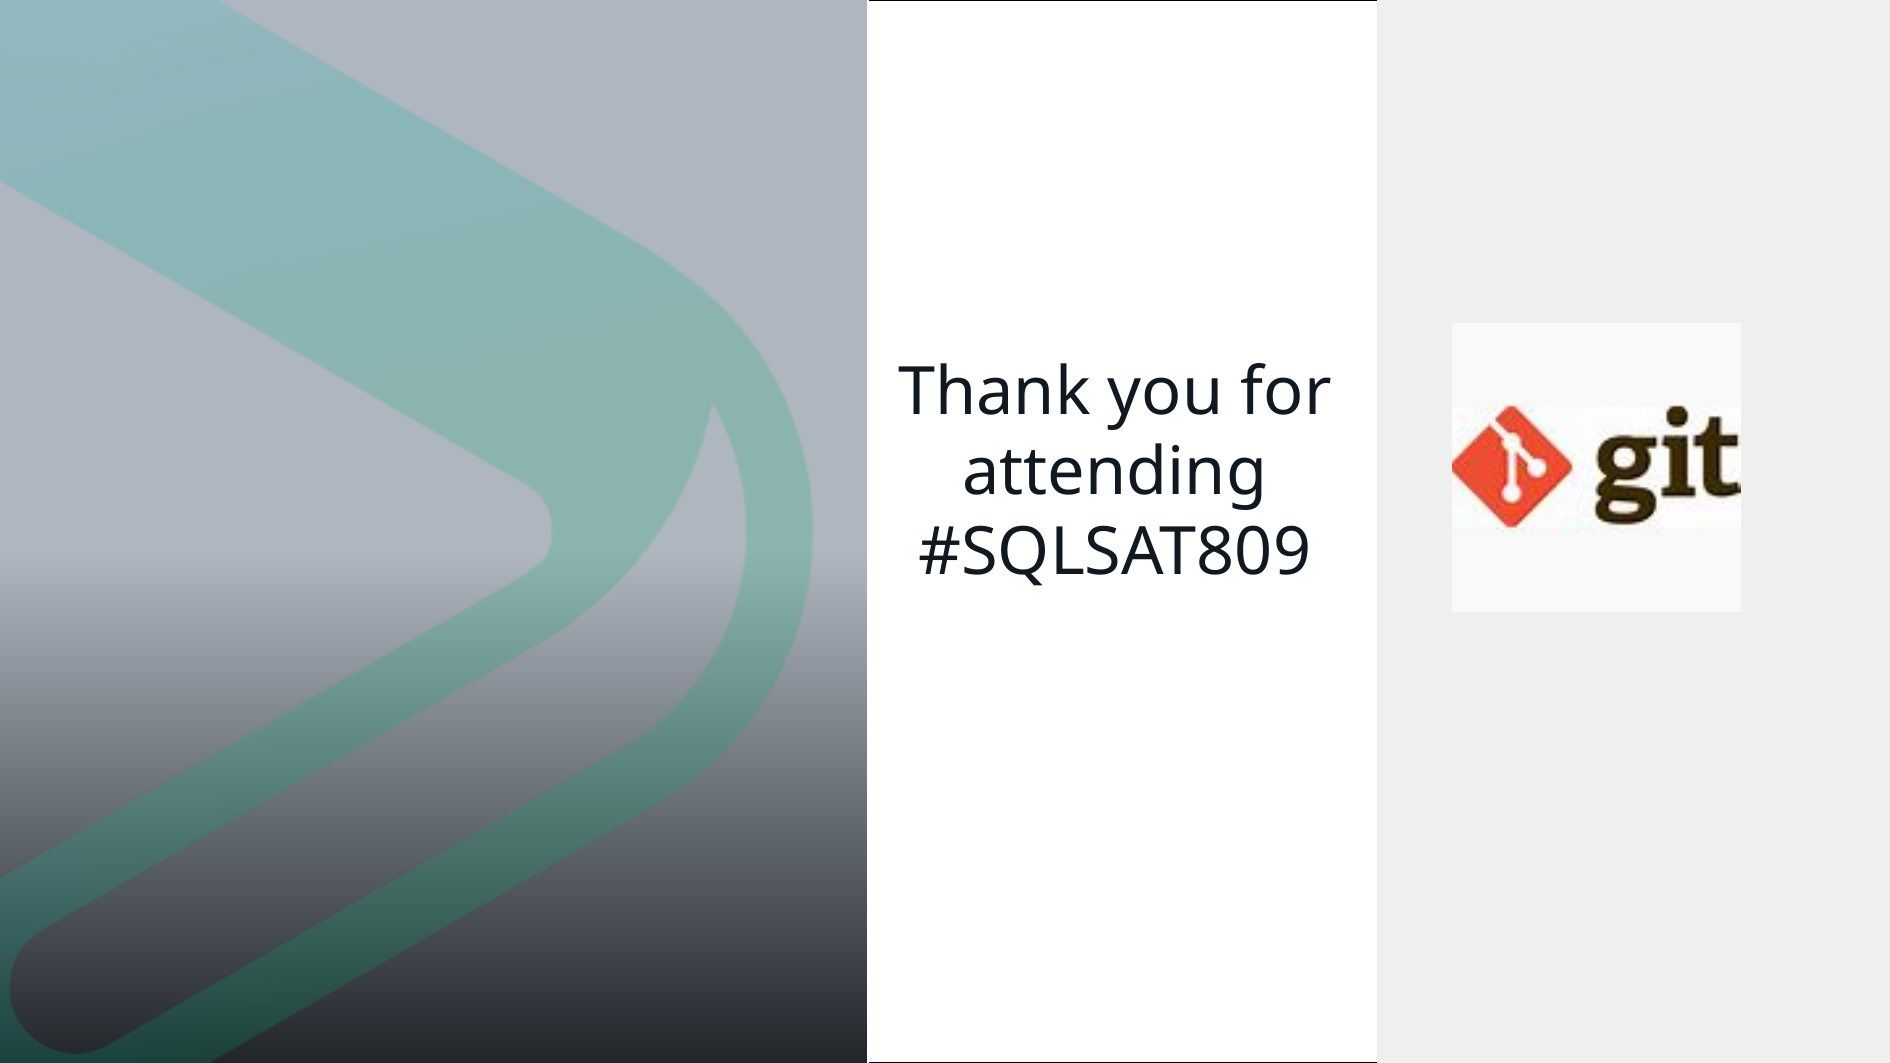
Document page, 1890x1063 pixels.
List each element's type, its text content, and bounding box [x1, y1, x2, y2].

text_box Thank you for attending #SQLSAT809 [868, 342, 1362, 593]
picture [1451, 323, 1741, 613]
table_header [1381, 1, 1889, 1062]
table_header [869, 1, 1377, 1062]
